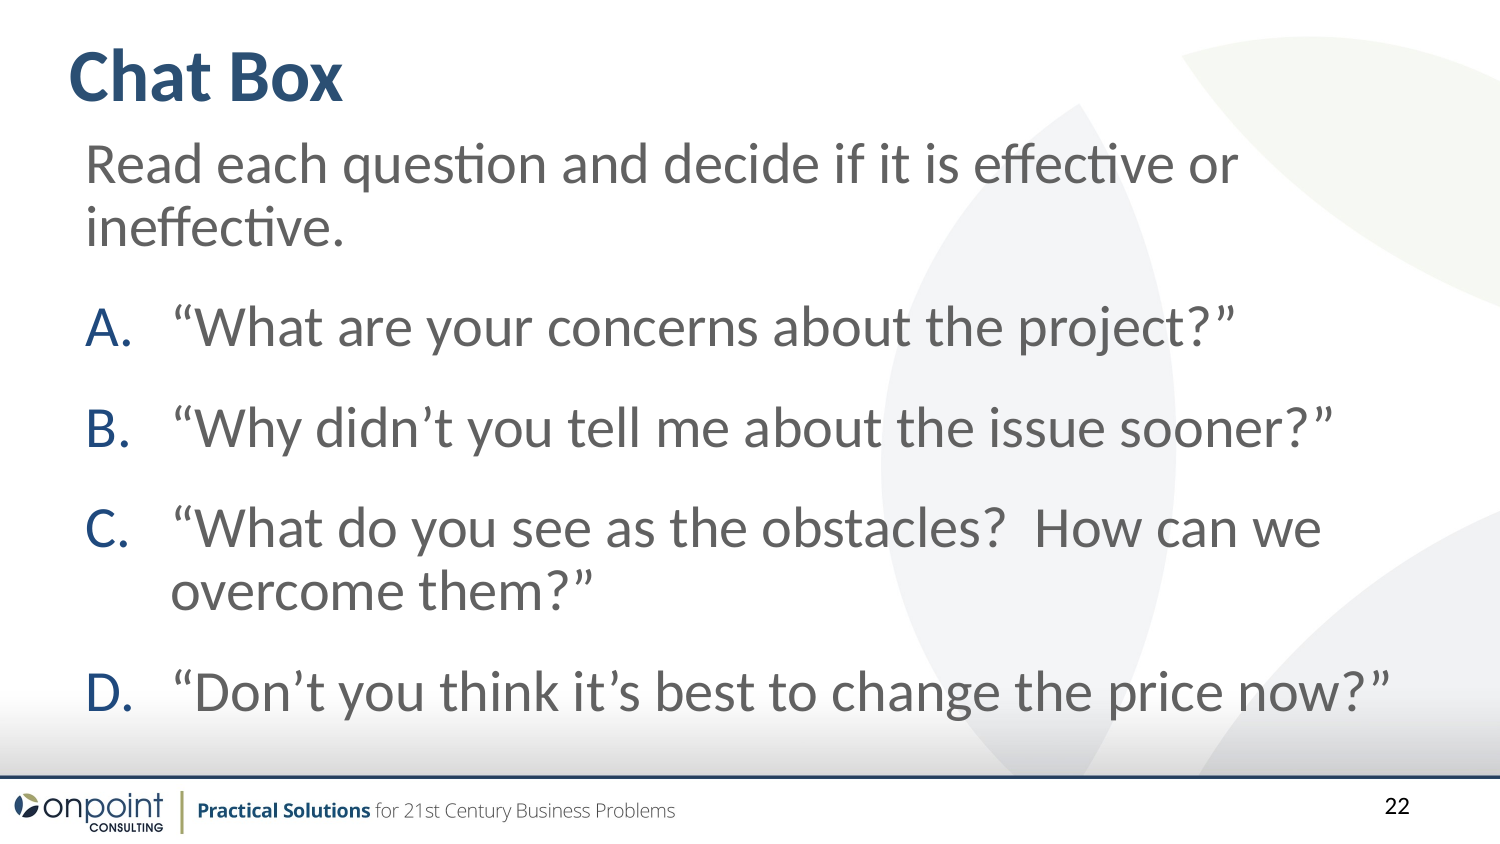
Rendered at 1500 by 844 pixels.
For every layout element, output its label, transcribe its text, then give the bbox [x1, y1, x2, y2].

text_box Chat Box [55, 18, 1160, 124]
slide_number 22 [1074, 782, 1425, 827]
picture [0, 0, 1500, 844]
list Read each question and decide if it is effective or ineffective. “What are your concerns about the project?” “Why didn’t you tell me about the issue sooner?” “What do you see as the obstacles? How can we overcome them?” “Don’t you think it’s best to change the price now?” [70, 125, 1425, 655]
